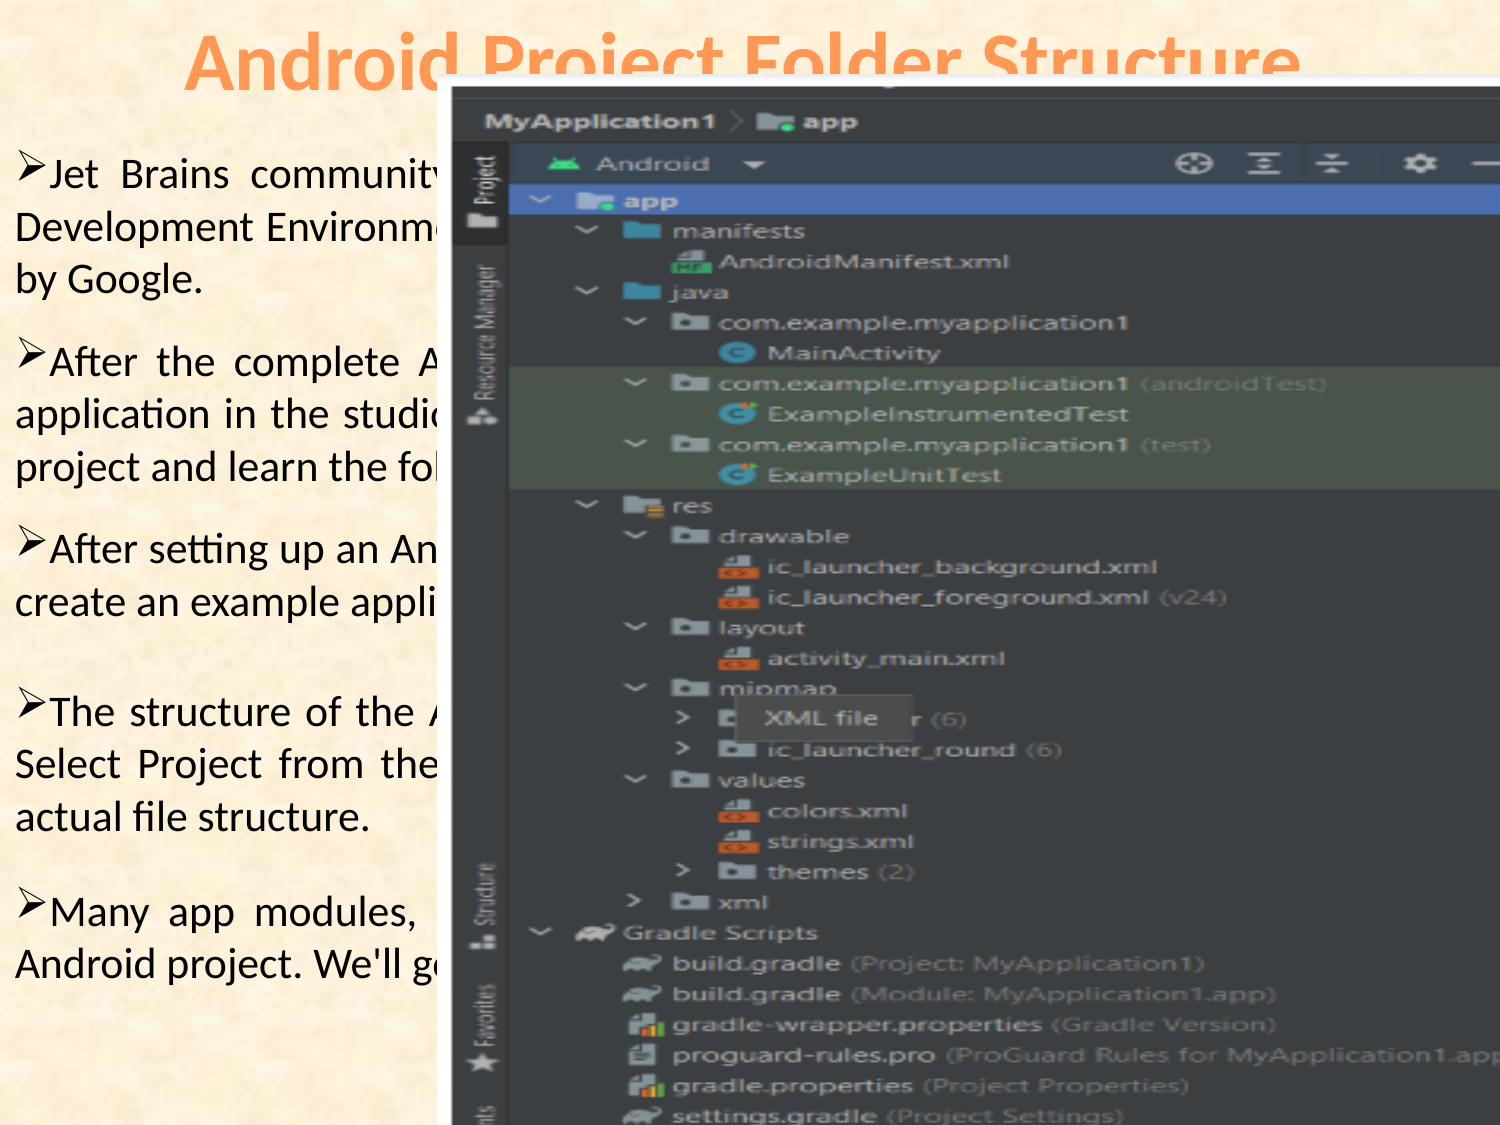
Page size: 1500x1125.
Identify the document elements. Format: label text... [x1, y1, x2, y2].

text_box Jet Brains community developed Android Studio, the official IDE (Integrated Development Environment) for Android app development and is freely distributed by Google. [0, 137, 432, 310]
text_box After the complete Android Architecture setup, we can construct an Android application in the studio. For each sample application, we should establish a new project and learn the folder structure. [0, 324, 432, 498]
text_box The structure of the Android project on disk can differ from the above picture. Select Project from the Project selection instead of Android to see the Project's actual file structure. [0, 675, 432, 848]
text_box Many app modules, source code files, and resource files are included in the Android project. We'll go through all of the Android app's directories and files. [0, 874, 432, 995]
text_box Android Project Folder Structure [168, 0, 1319, 115]
text_box After setting up an Android development environment in Android Studio, we can create an example application, and our project folder structure will look like this. [0, 512, 432, 633]
picture [0, 0, 1500, 1125]
